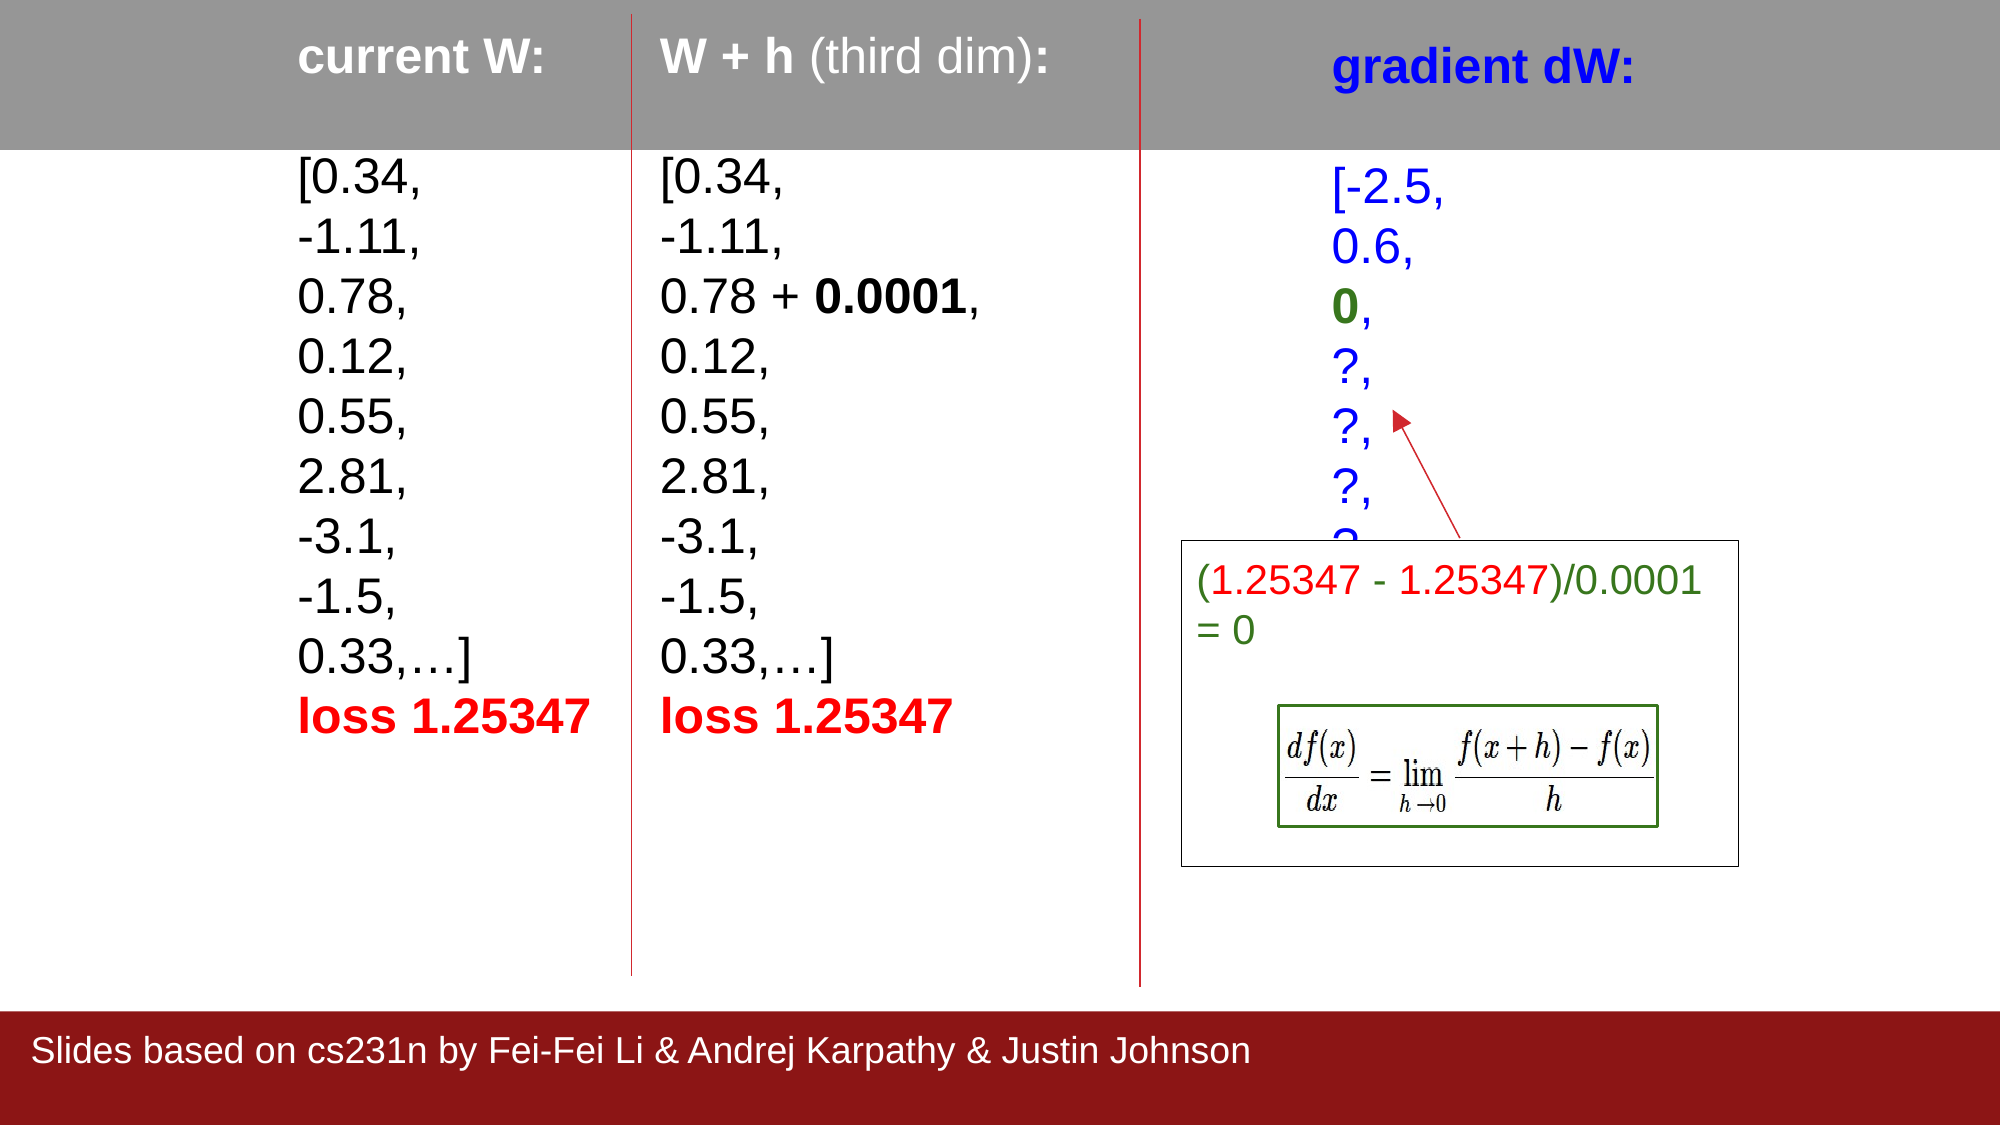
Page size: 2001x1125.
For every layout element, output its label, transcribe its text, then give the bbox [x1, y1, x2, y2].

text_box gradient dW: [-2.5, 0.6, 0, ?, ?, ?, ?, ?, ?,…] [1316, 18, 1704, 105]
text_box [1181, 676, 1739, 867]
text_box (1.25347 - 1.25347)/0.0001 = 0 [1181, 538, 1739, 676]
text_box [1392, 409, 1461, 539]
picture [1280, 706, 1657, 826]
text_box current W: [0.34, -1.11, 0.78, 0.12, 0.55, 2.81, -3.1, -1.5, 0.33,…] loss 1.25347 [282, 8, 644, 95]
text_box W + h (third dim): [0.34, -1.11, 0.78 + 0.0001, 0.12, 0.55, 2.81, -3.1, -1.5, 0.33,…] loss 1.25347 [644, 8, 1202, 95]
